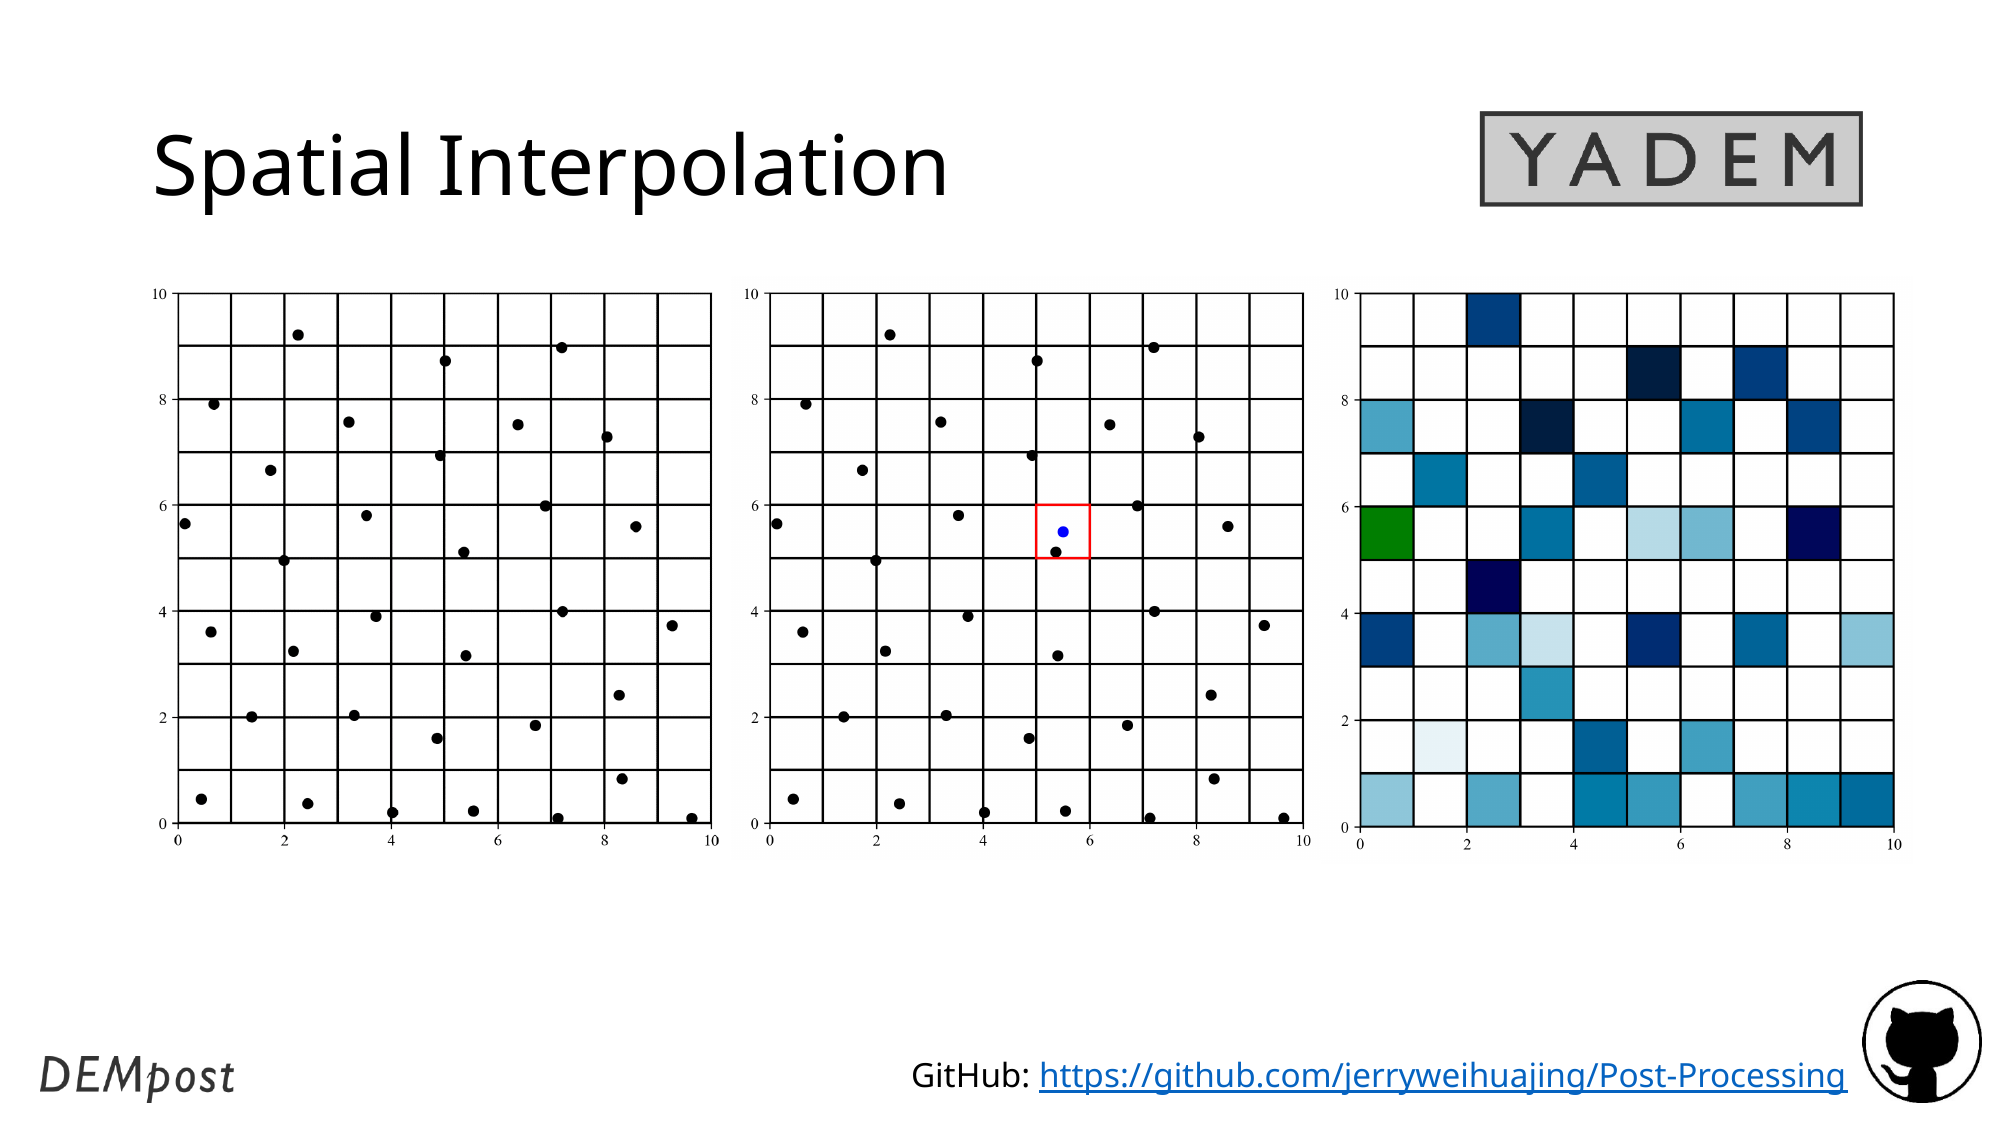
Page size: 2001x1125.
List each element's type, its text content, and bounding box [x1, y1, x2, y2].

picture [138, 276, 730, 860]
picture [40, 1056, 234, 1103]
text_box GitHub: https://github.com/jerryweihuajing/Post-Processing [588, 1047, 1863, 1108]
title Spatial Interpolation [137, 59, 1863, 278]
picture [731, 276, 1913, 864]
picture [1479, 111, 1863, 207]
picture [1862, 980, 1982, 1103]
